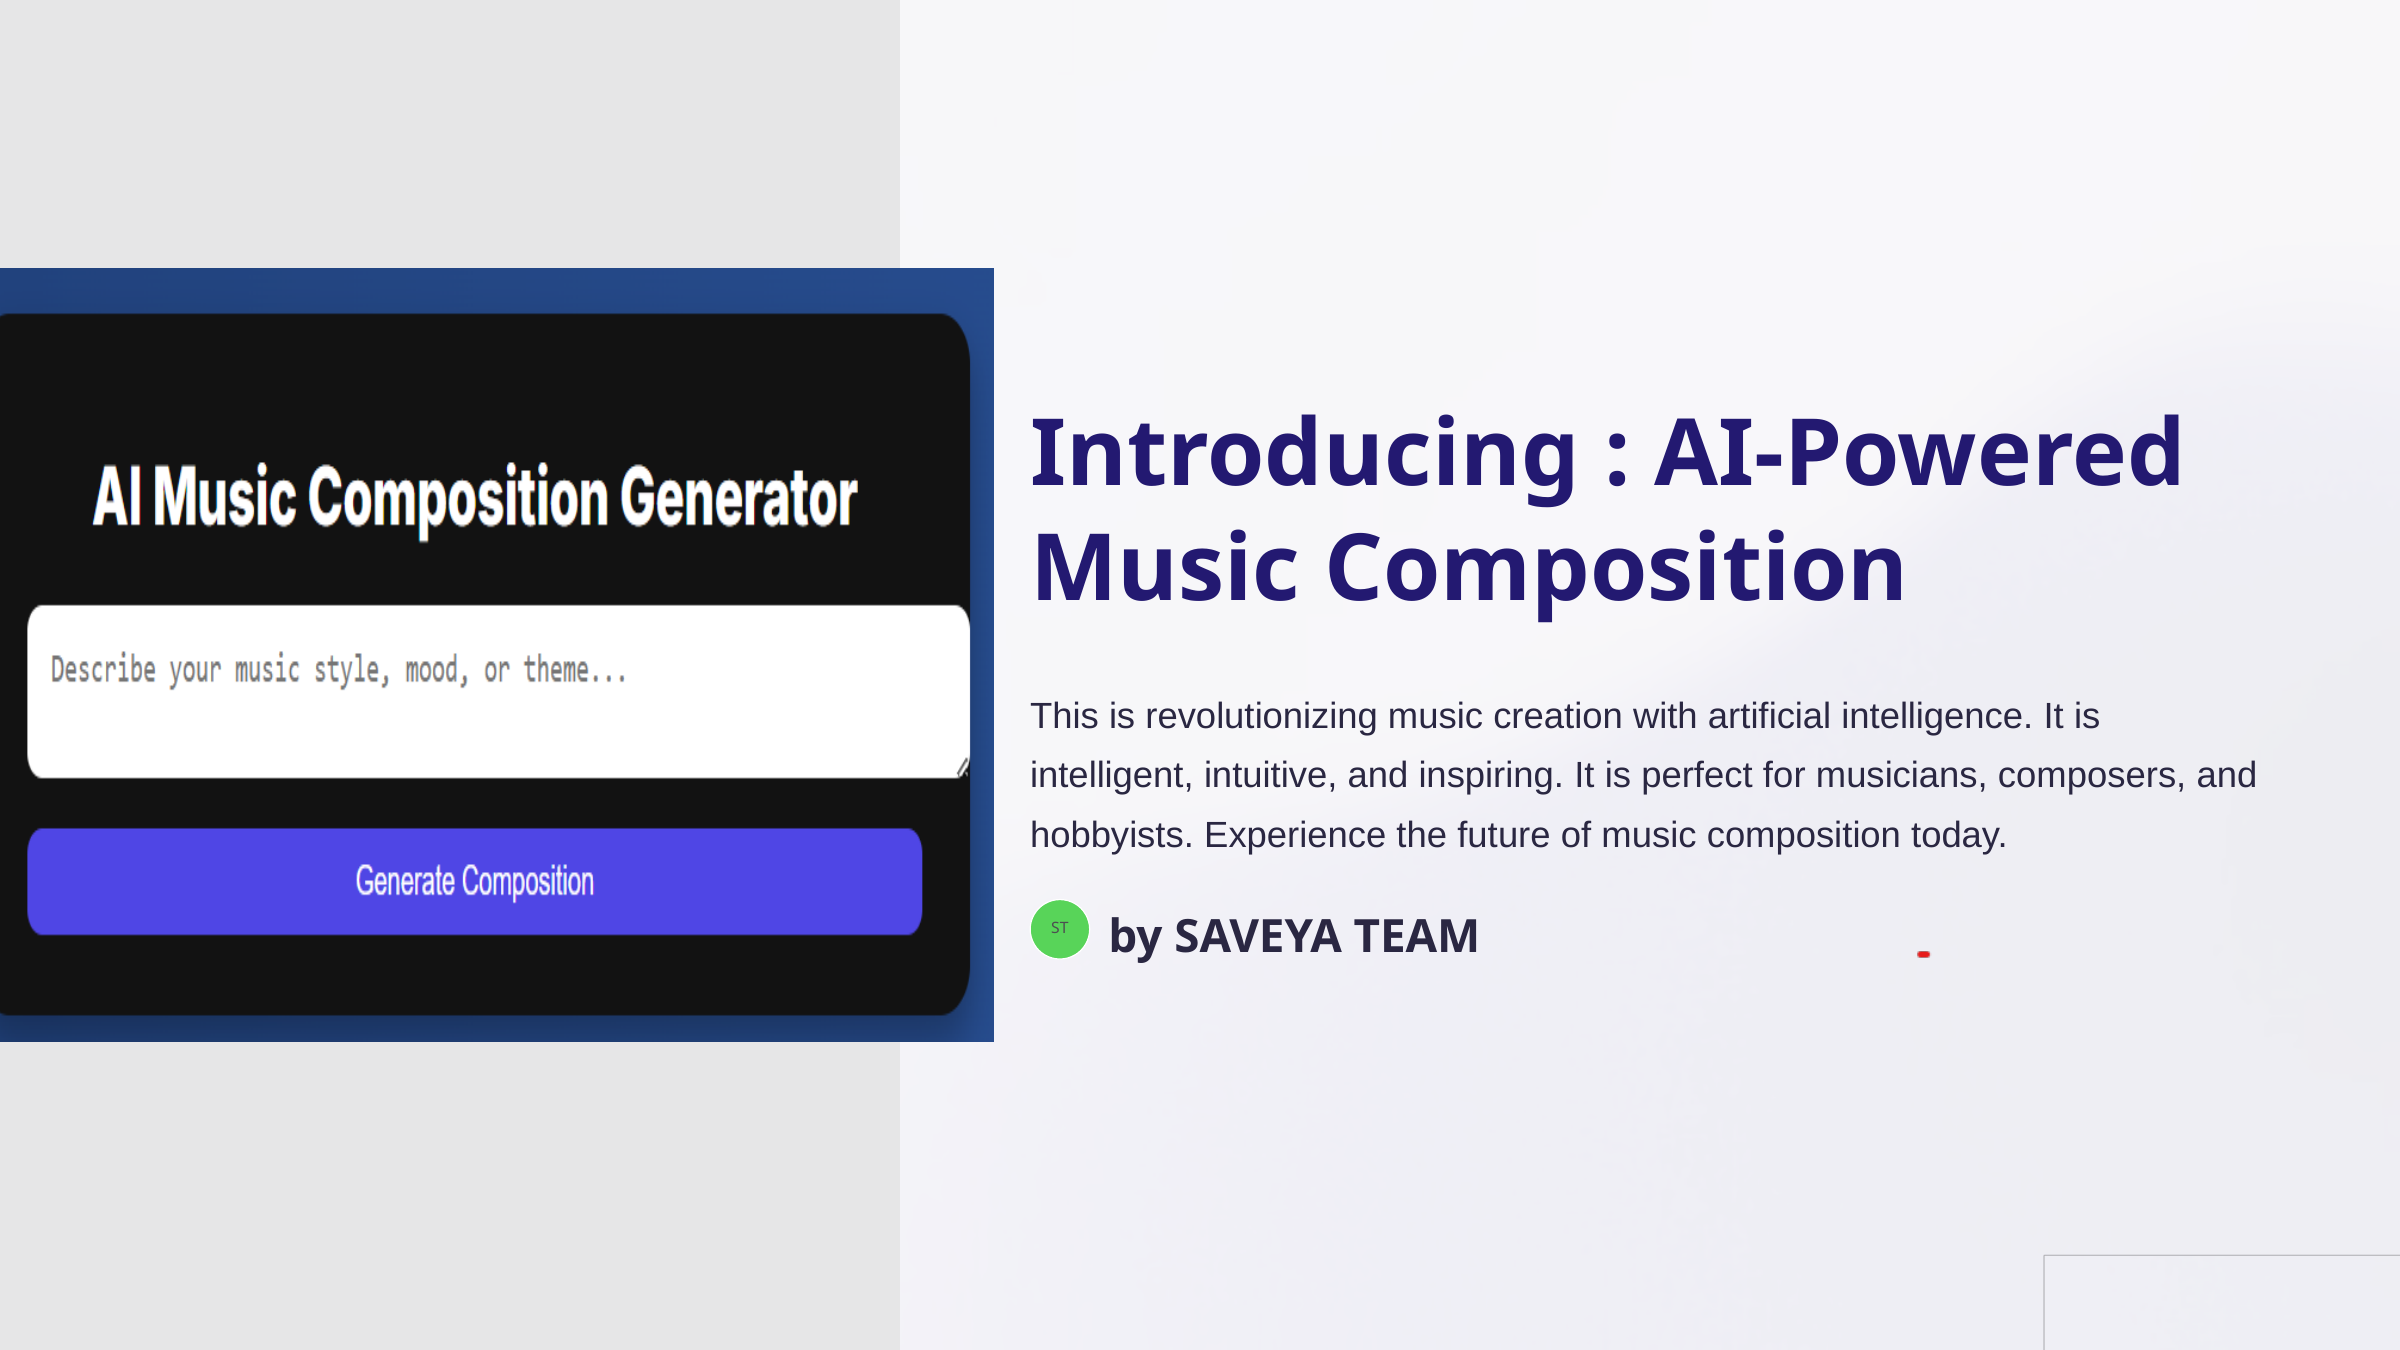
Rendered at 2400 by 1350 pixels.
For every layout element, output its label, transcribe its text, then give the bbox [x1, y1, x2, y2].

text_box [1030, 899, 1090, 960]
picture [1916, 950, 2400, 1350]
text_box This is revolutionizing music creation with artificial intelligence. It is intelligent, intuitive, and inspiring. It is perfect for musicians, composers, and hobbyists. Experience the future of music composition today. [1030, 676, 2270, 855]
picture [0, 0, 994, 1350]
text_box Introducing : AI-Powered Music Composition [1030, 387, 2270, 621]
text_box ST [1049, 921, 1071, 938]
text_box by SAVEYA TEAM [1108, 896, 1502, 962]
